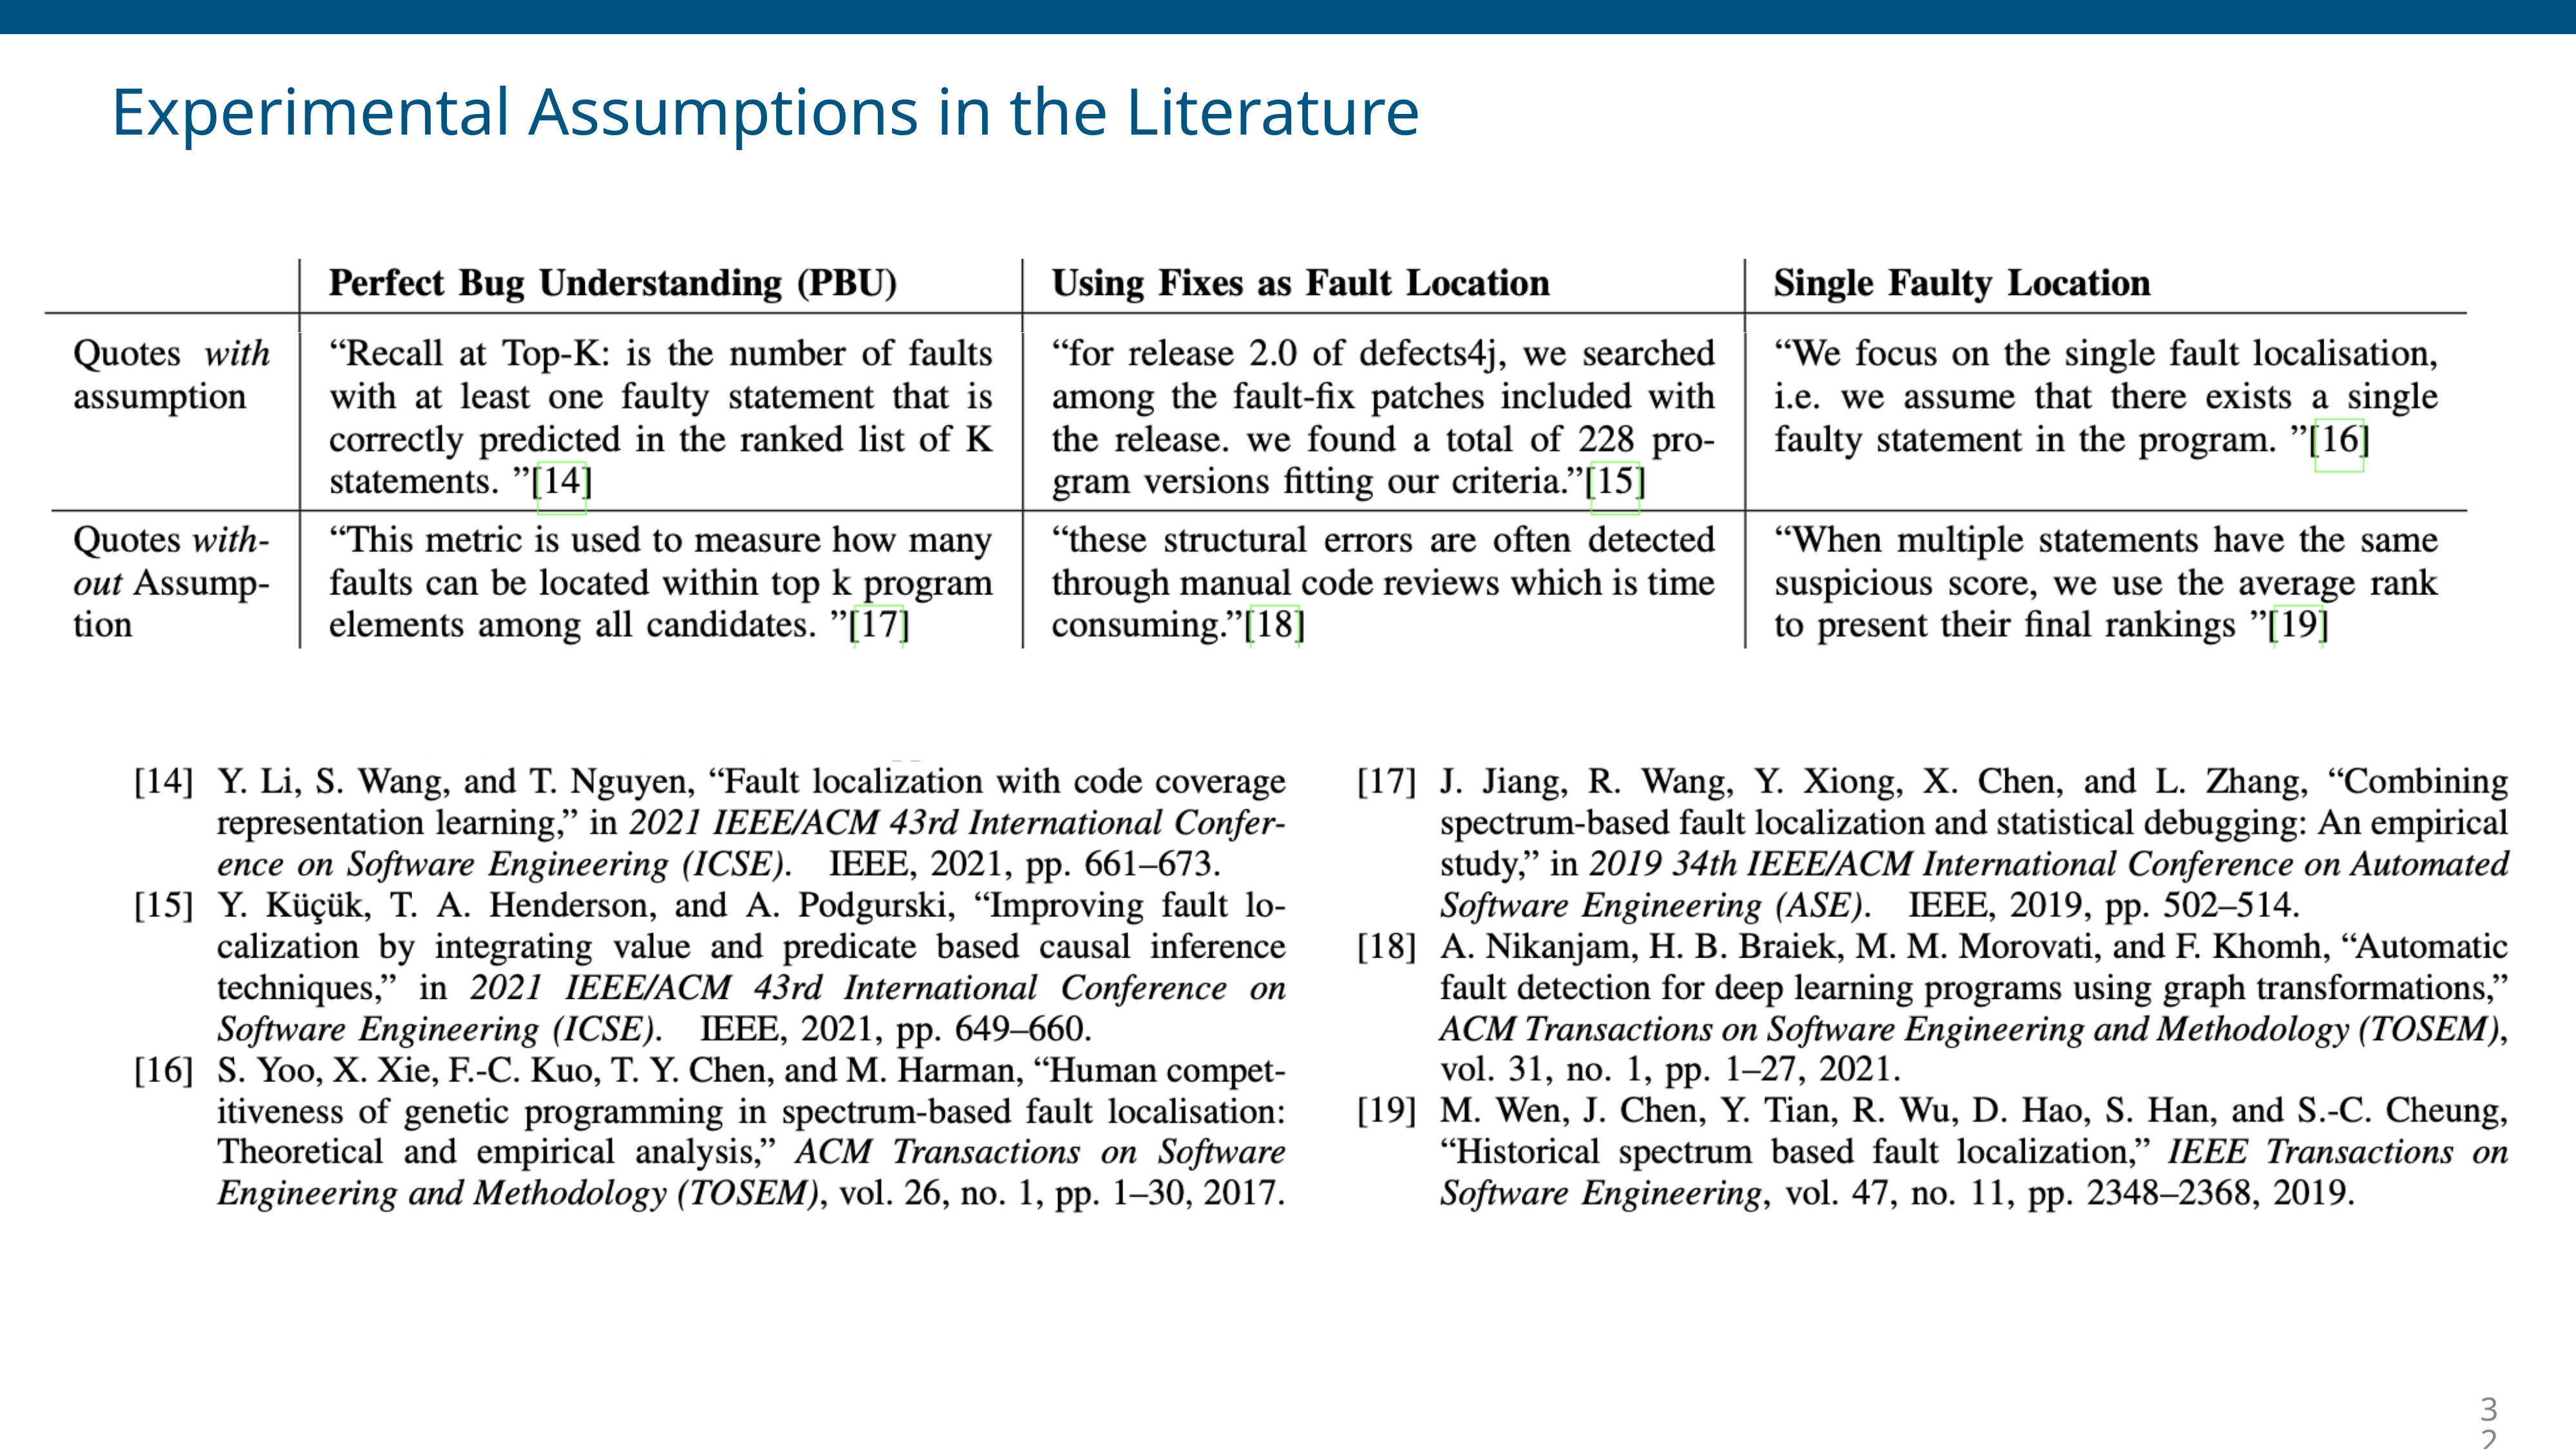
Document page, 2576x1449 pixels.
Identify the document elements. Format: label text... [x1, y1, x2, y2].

picture [1348, 760, 2530, 1217]
picture [123, 760, 1302, 1217]
slide_number 32 [2470, 1381, 2526, 1439]
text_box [33, 258, 2543, 649]
title Experimental Assumptions in the Literature [100, 48, 2188, 169]
